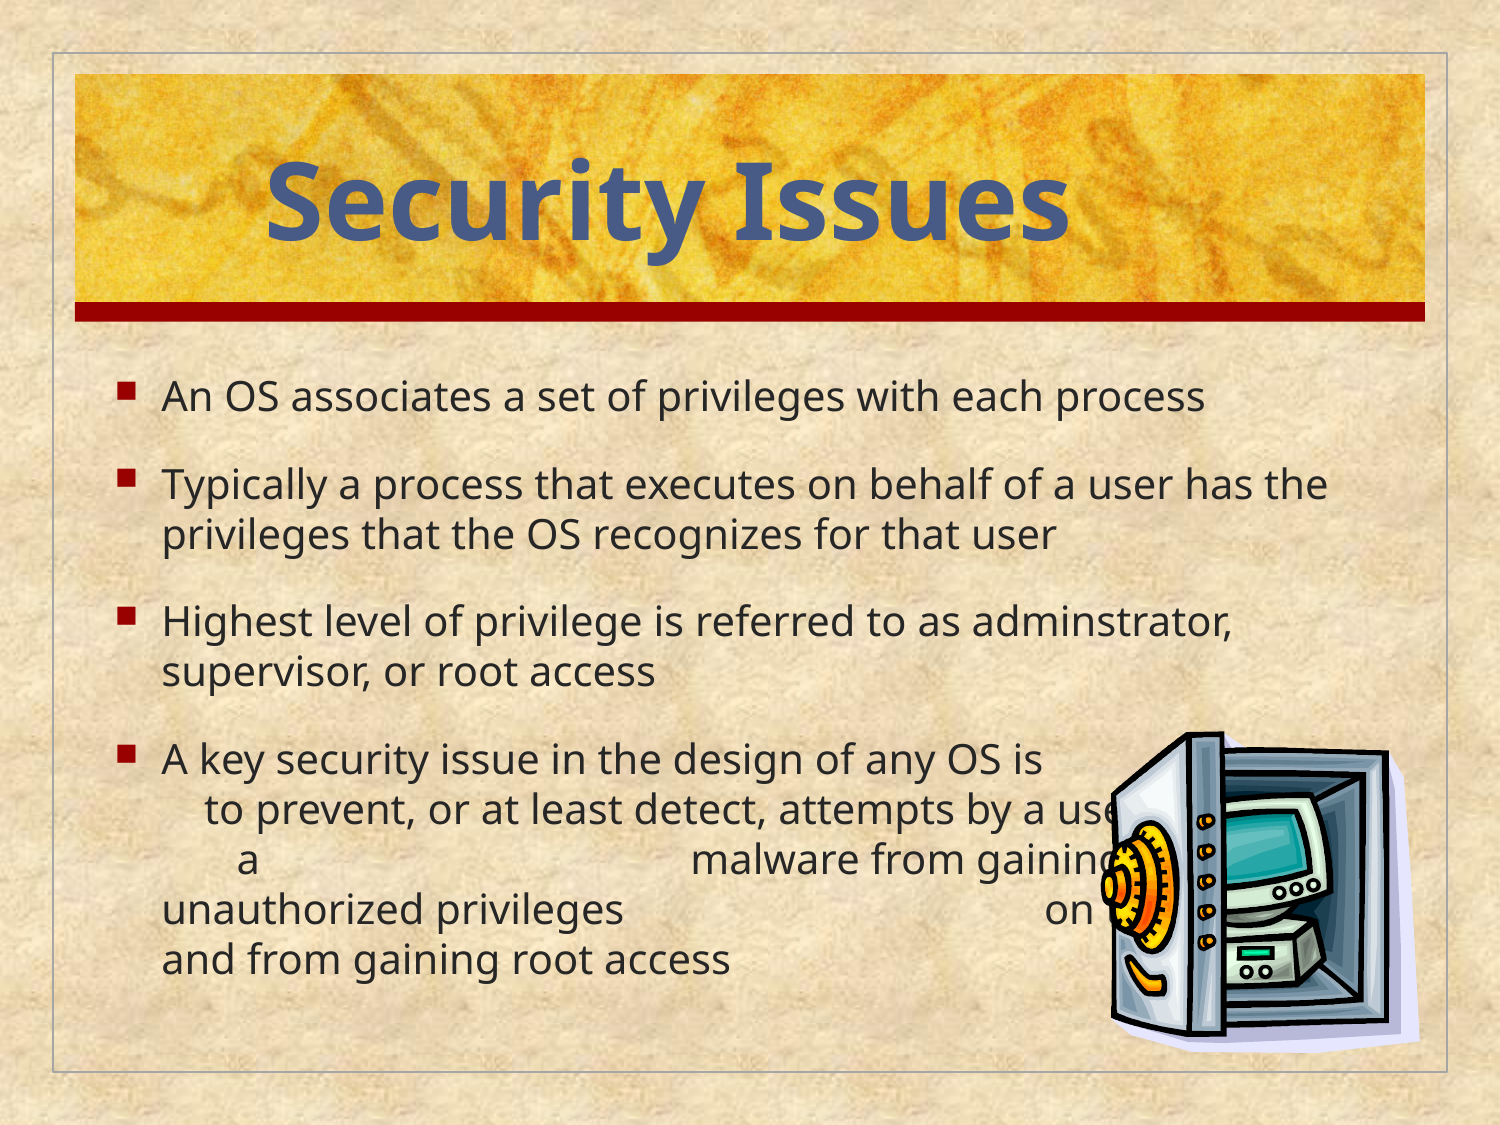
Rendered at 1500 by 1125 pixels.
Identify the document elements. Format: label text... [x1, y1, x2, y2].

title Security Issues [0, 62, 1088, 263]
list An OS associates a set of privileges with each process Typically a process that executes on behalf of a user has the privileges that the OS recognizes for that user Highest level of privilege is referred to as adminstrator, supervisor, or root access A key security issue in the design of any OS is to prevent, or at least detect, attempts by a user or a malware from gaining unauthorized privileges on the system and from gaining root access [99, 362, 1388, 1038]
picture [0, 0, 1500, 1125]
picture [54, 54, 1446, 1071]
